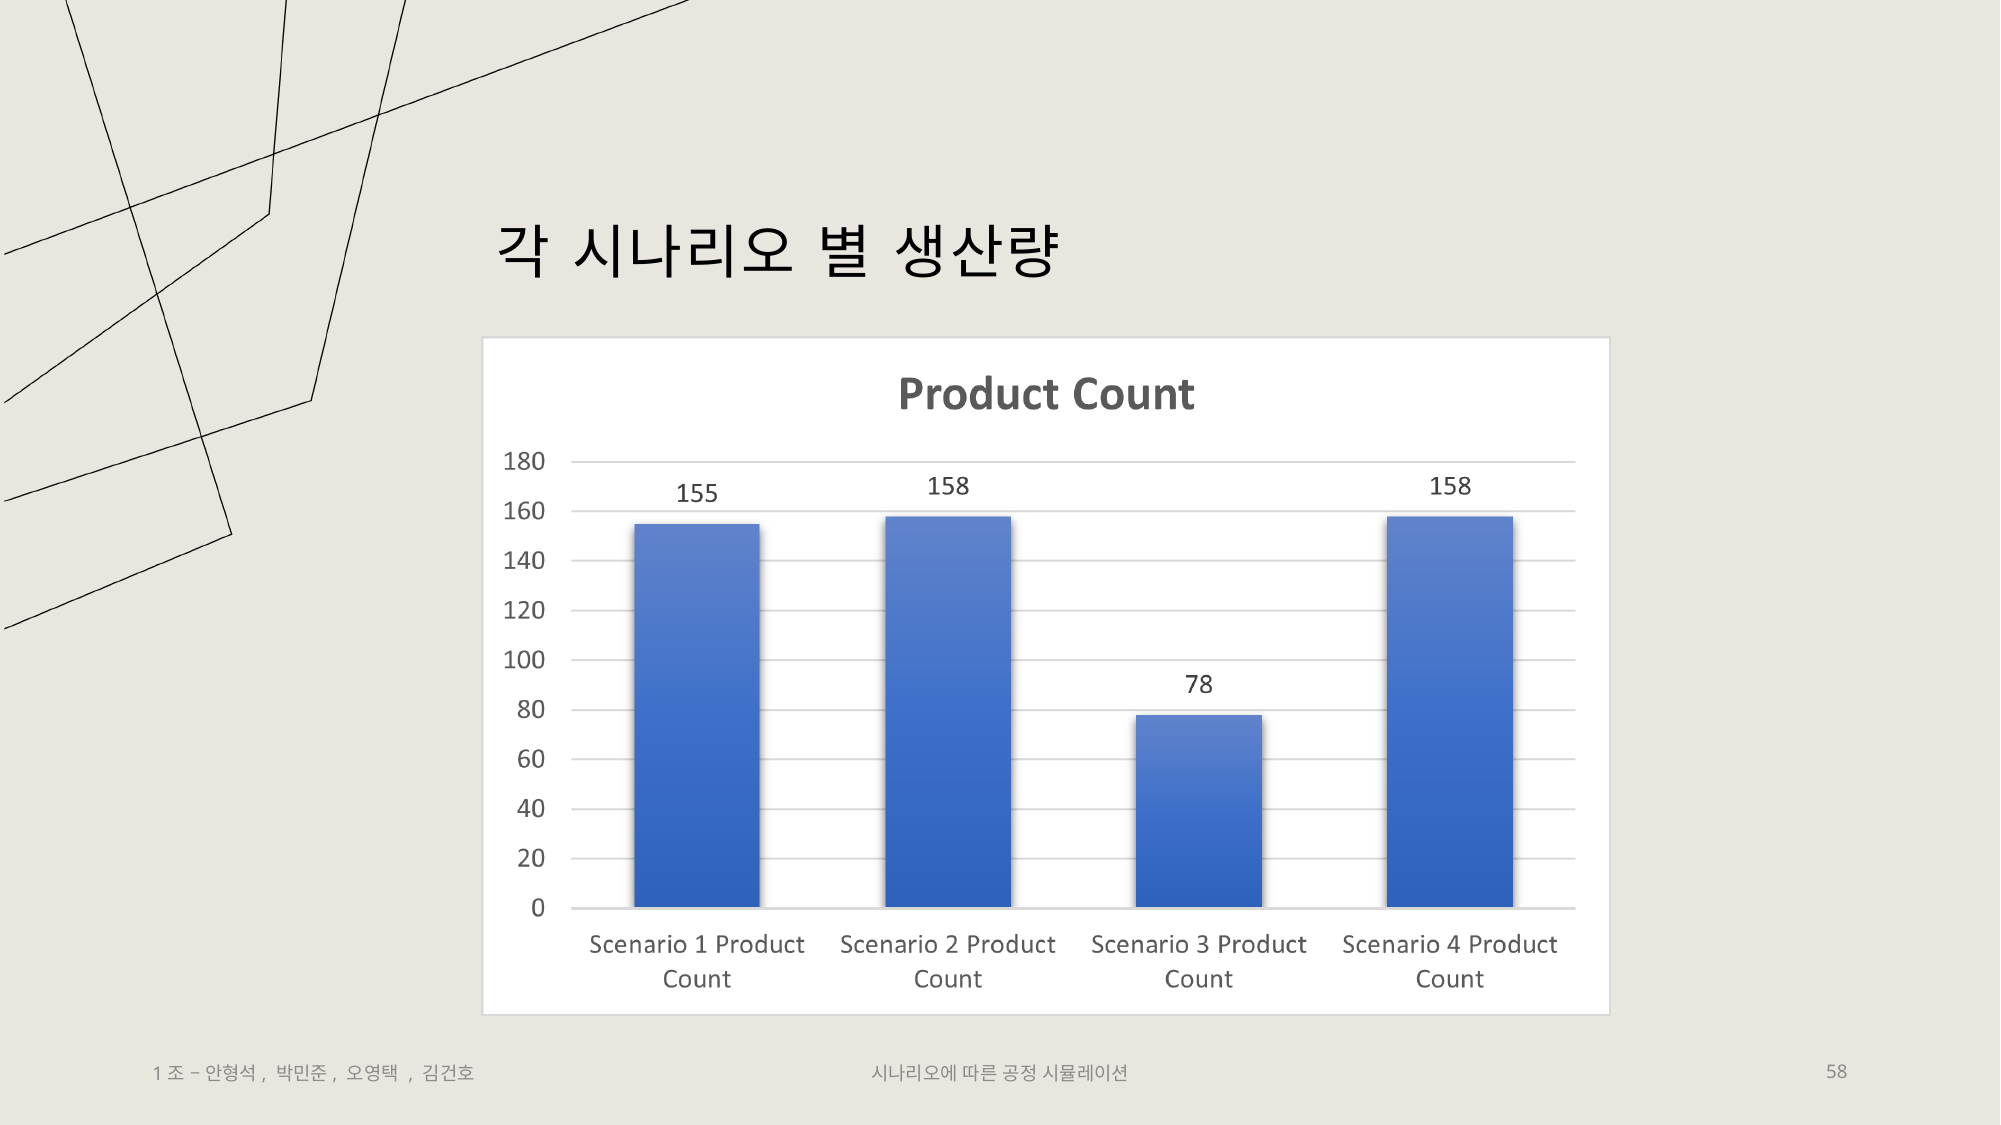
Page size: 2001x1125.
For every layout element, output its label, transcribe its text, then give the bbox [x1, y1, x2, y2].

title 각 시나리오 별 생산량 [481, 146, 1863, 364]
slide_number 1조 – 안형석, 박민준, 오영택 , 김건호 [137, 1042, 588, 1103]
slide_number 58 [1412, 1042, 1863, 1103]
picture [4, 0, 1611, 1016]
footer 시나리오에 따른 공정 시뮬레이션 [662, 1042, 1338, 1103]
